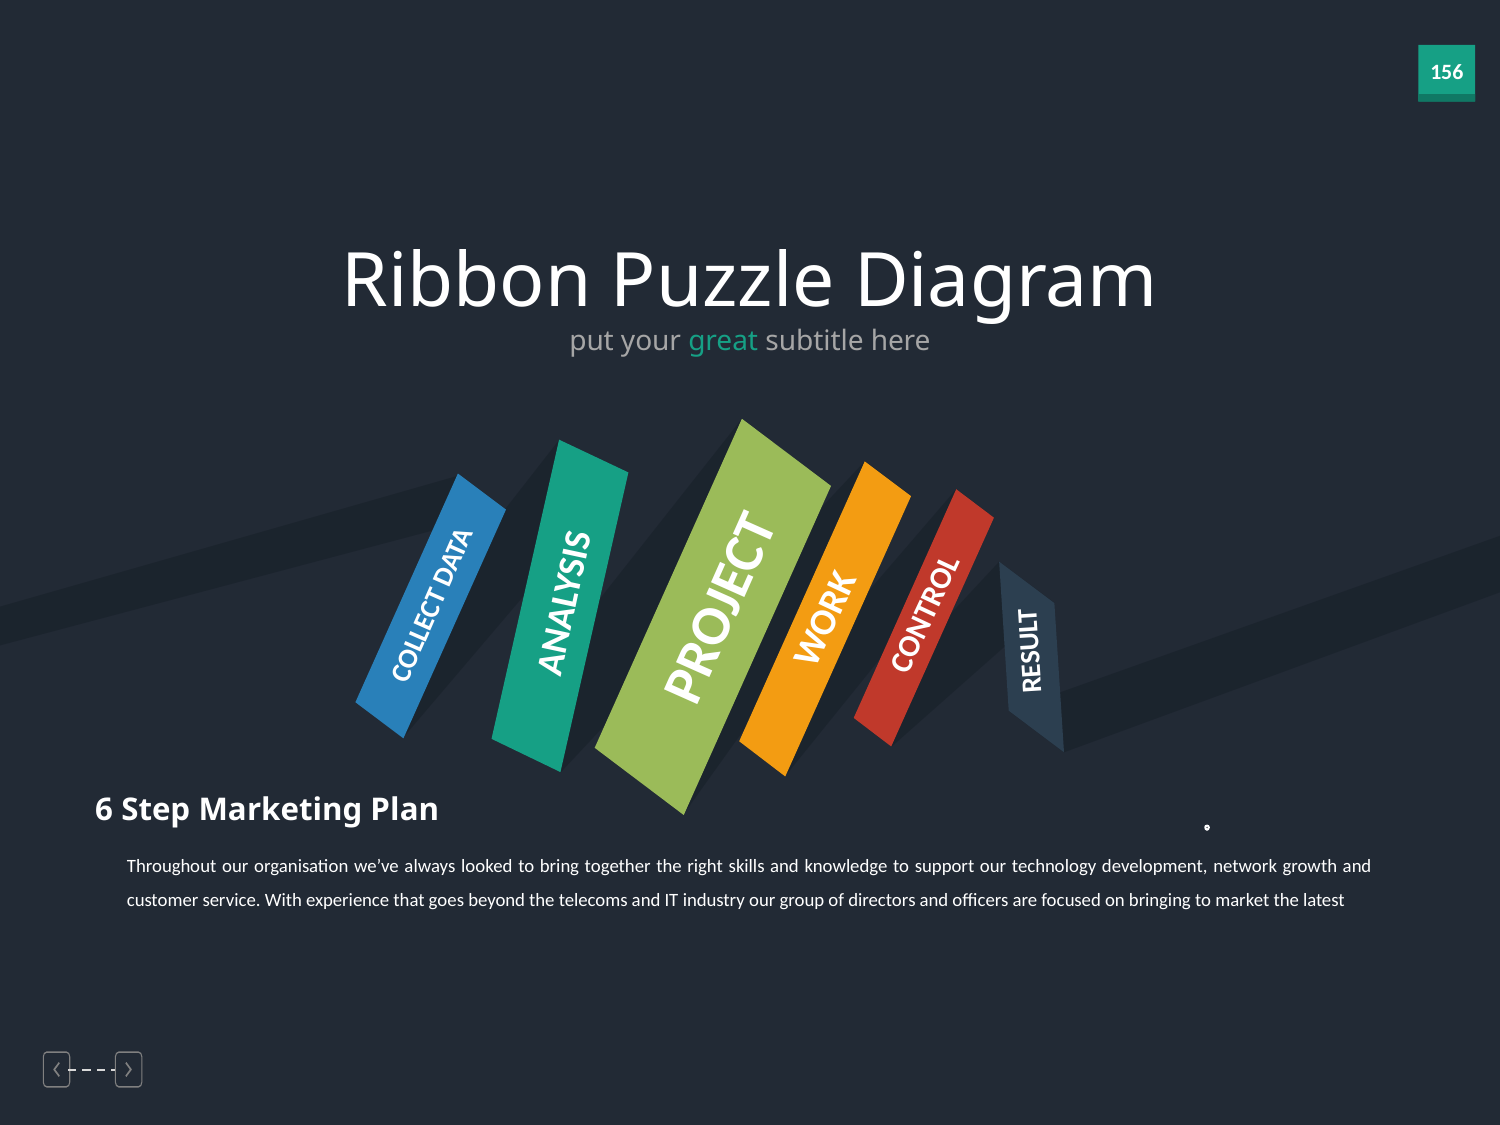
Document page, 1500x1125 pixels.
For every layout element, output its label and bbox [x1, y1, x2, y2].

text_box [0, 418, 1500, 815]
text_box [326, 224, 1174, 364]
text_box [80, 782, 1386, 918]
text_box [1204, 824, 1210, 831]
